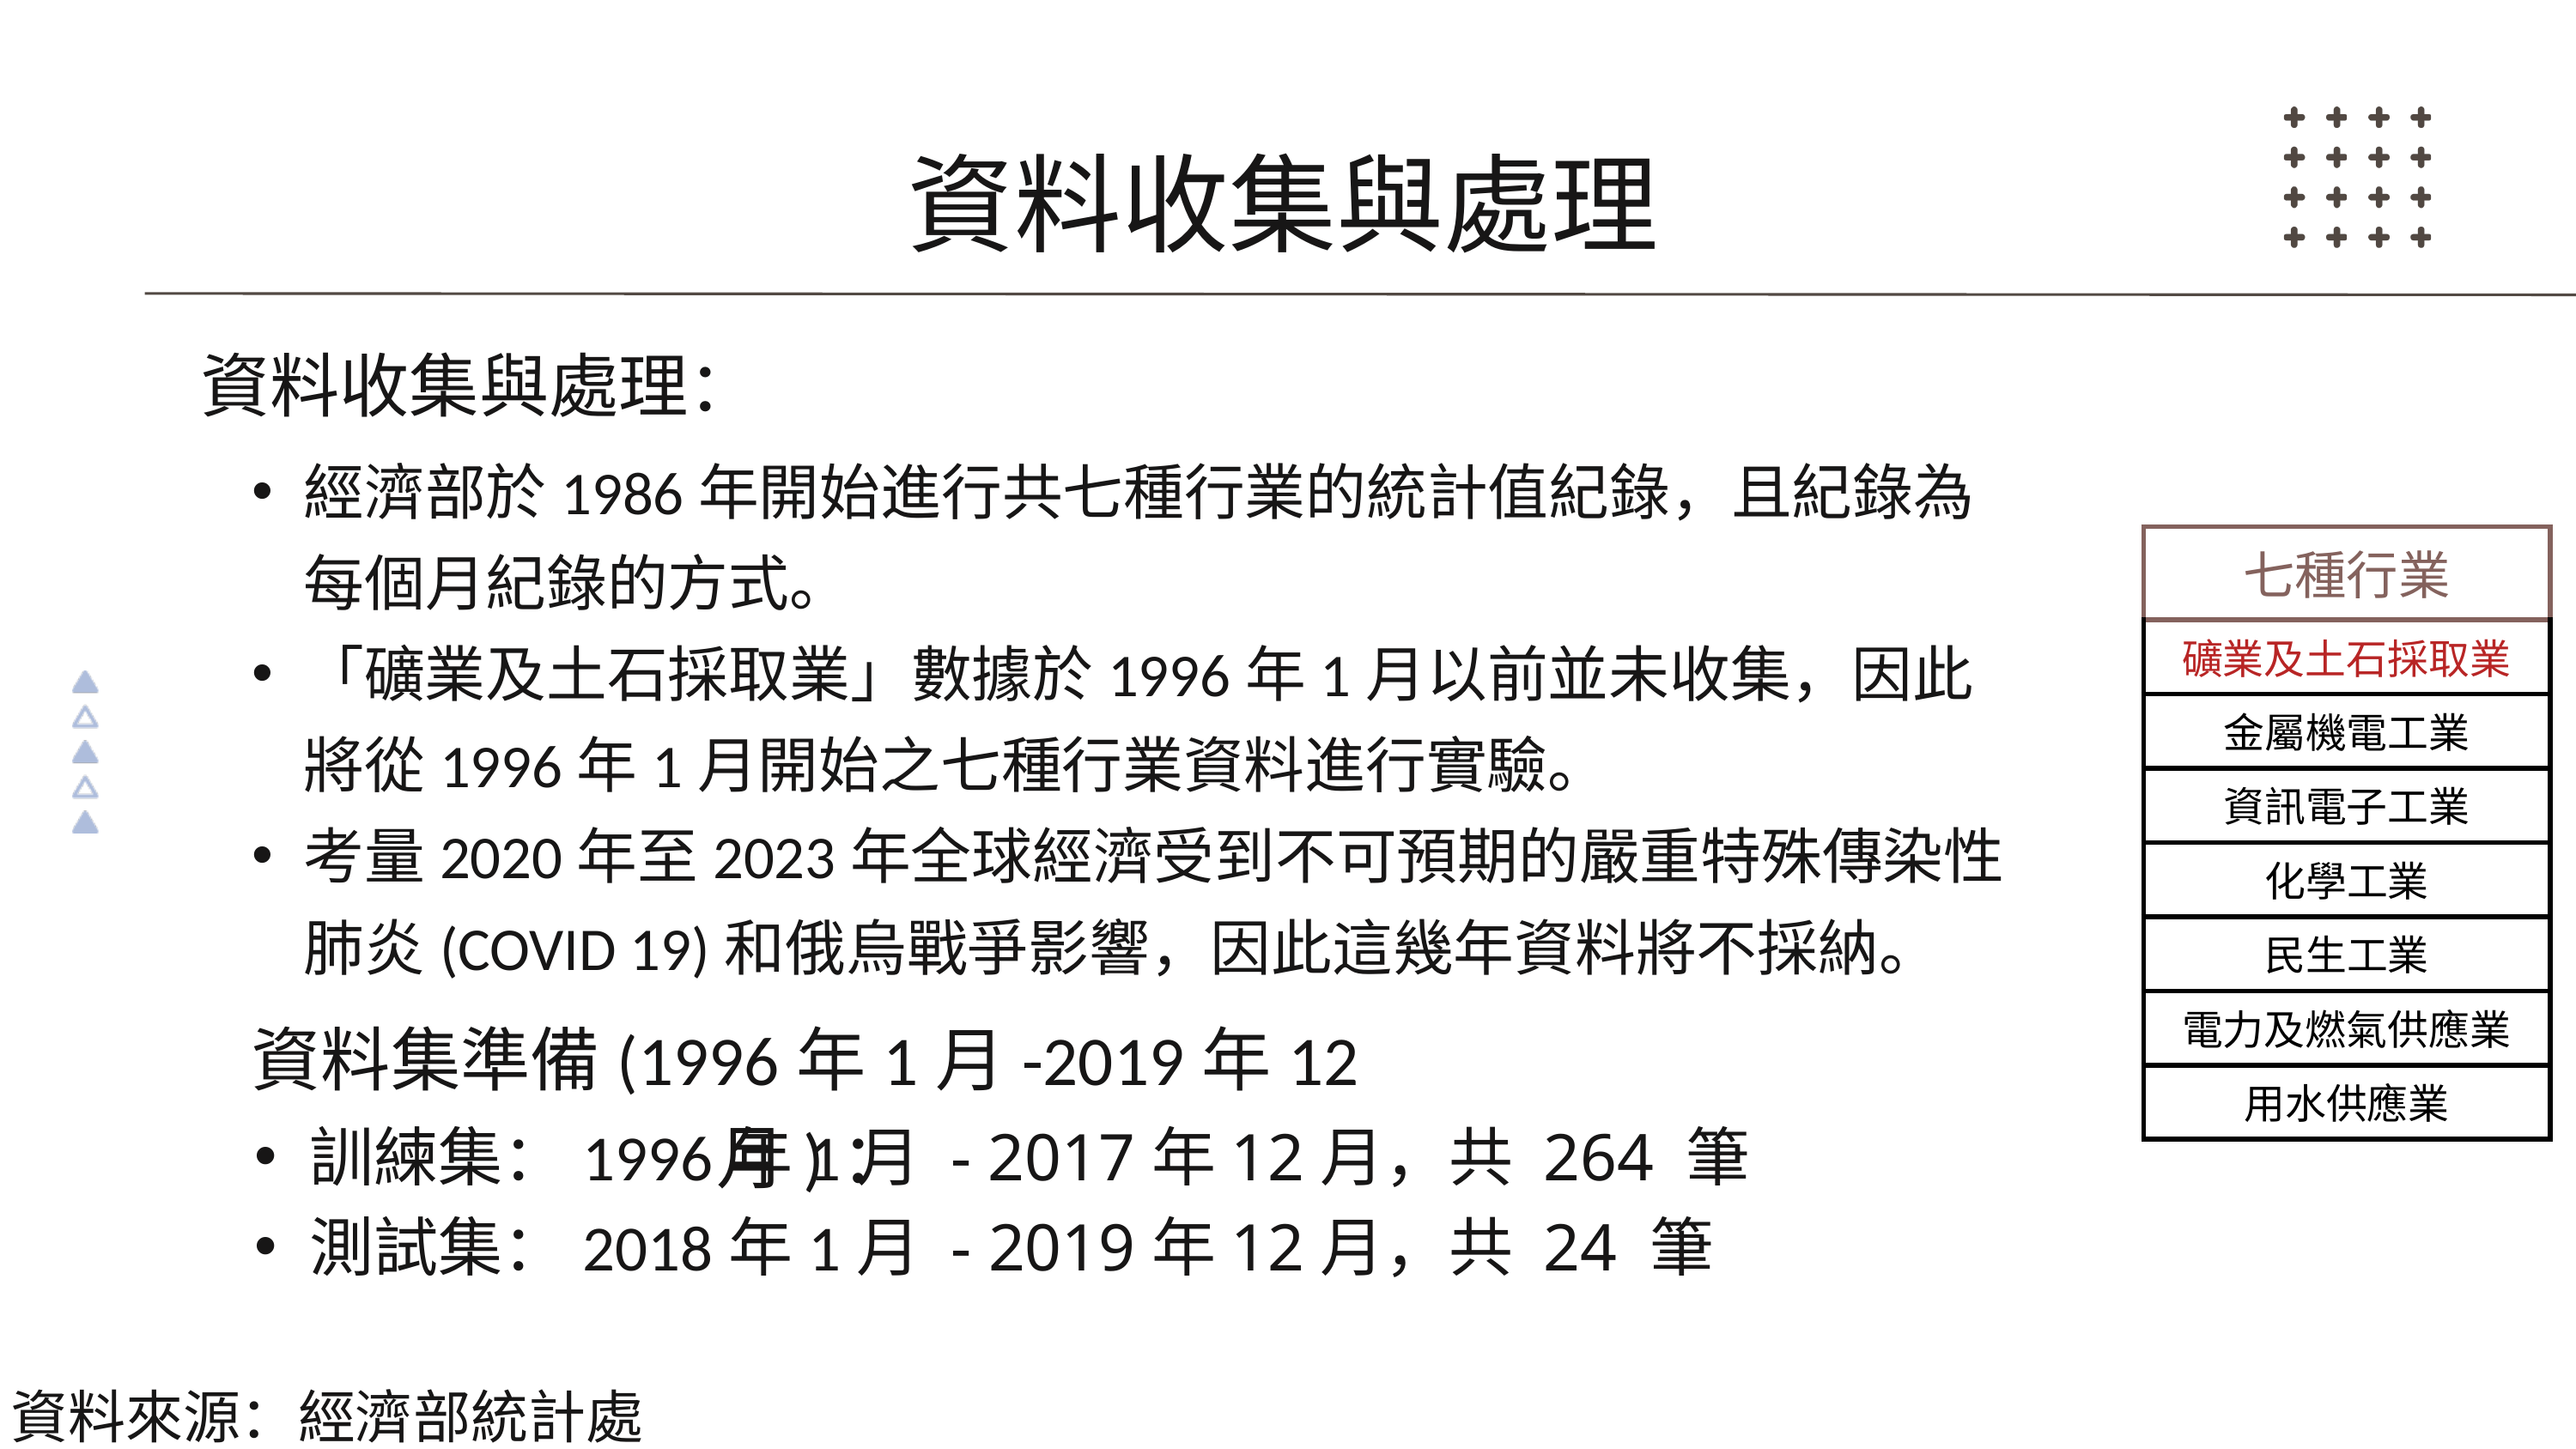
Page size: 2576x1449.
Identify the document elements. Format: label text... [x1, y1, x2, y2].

text_box 資料收集與處理 [907, 165, 1689, 266]
text_box [71, 670, 99, 834]
table_cell 用水供應業 [2146, 1068, 2548, 1137]
table_cell 資訊電子工業 [2146, 771, 2548, 840]
text_box [2283, 106, 2348, 252]
text_box 訓練集：1996年1月 - 2017年12月，共 264 筆 測試集：2018年1月 - 2019年12月，共 24 筆 [200, 1103, 1959, 1284]
table_cell 金屬機電工業 [2146, 696, 2548, 766]
table_cell 民生工業 [2146, 919, 2548, 989]
table_cell 礦業及土石採取業 [2146, 622, 2548, 692]
text_box [2367, 106, 2432, 252]
text_box 資料收集與處理： 經濟部於1986年開始進行共七種行業的統計值紀錄，且紀錄為每個月紀錄的方式。 「礦業及土石採取業」數據於1996年1月以前並未收集，因此將從1996年1月開始之七種行業資料進行實驗。 考量2020年至2023年全球經濟受到不可預期的嚴重特殊傳染性肺炎(COVID 19)和俄烏戰爭影響，因此這幾年資料將不採納。 [200, 321, 2008, 983]
table_header 七種行業 [2146, 529, 2548, 617]
table_cell 化學工業 [2146, 845, 2548, 914]
text_box 資料來源：經濟部統計處 [0, 1368, 762, 1449]
text_box 資料集準備(1996年1月-2019年12月)： [200, 1002, 1427, 1103]
table_cell 電力及燃氣供應業 [2146, 993, 2548, 1063]
